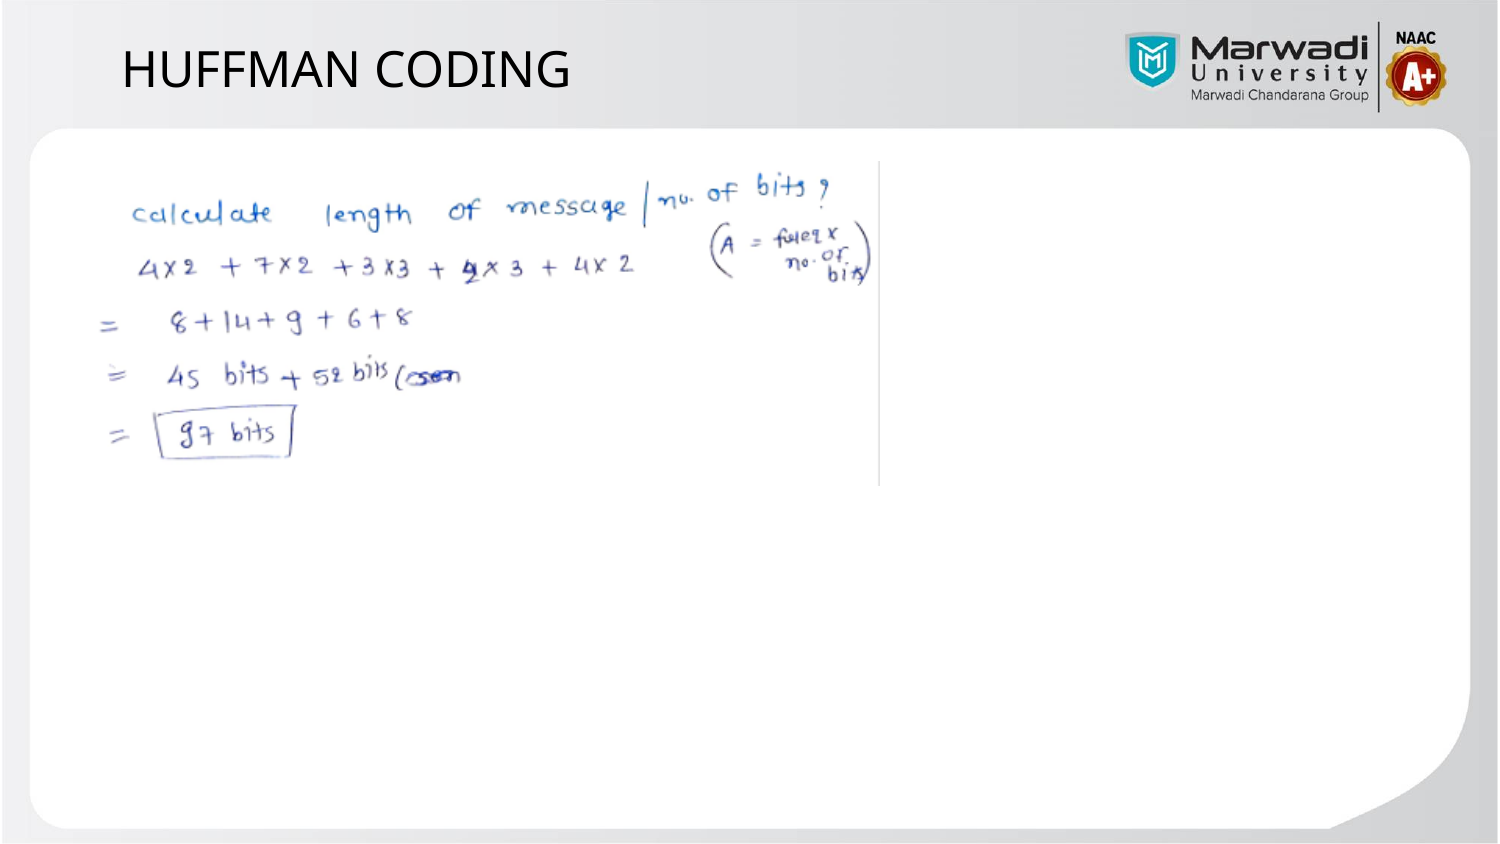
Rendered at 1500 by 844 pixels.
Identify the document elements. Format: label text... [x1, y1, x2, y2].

text_box HUFFMAN CODING [105, 21, 1180, 112]
picture [1, 0, 1498, 844]
